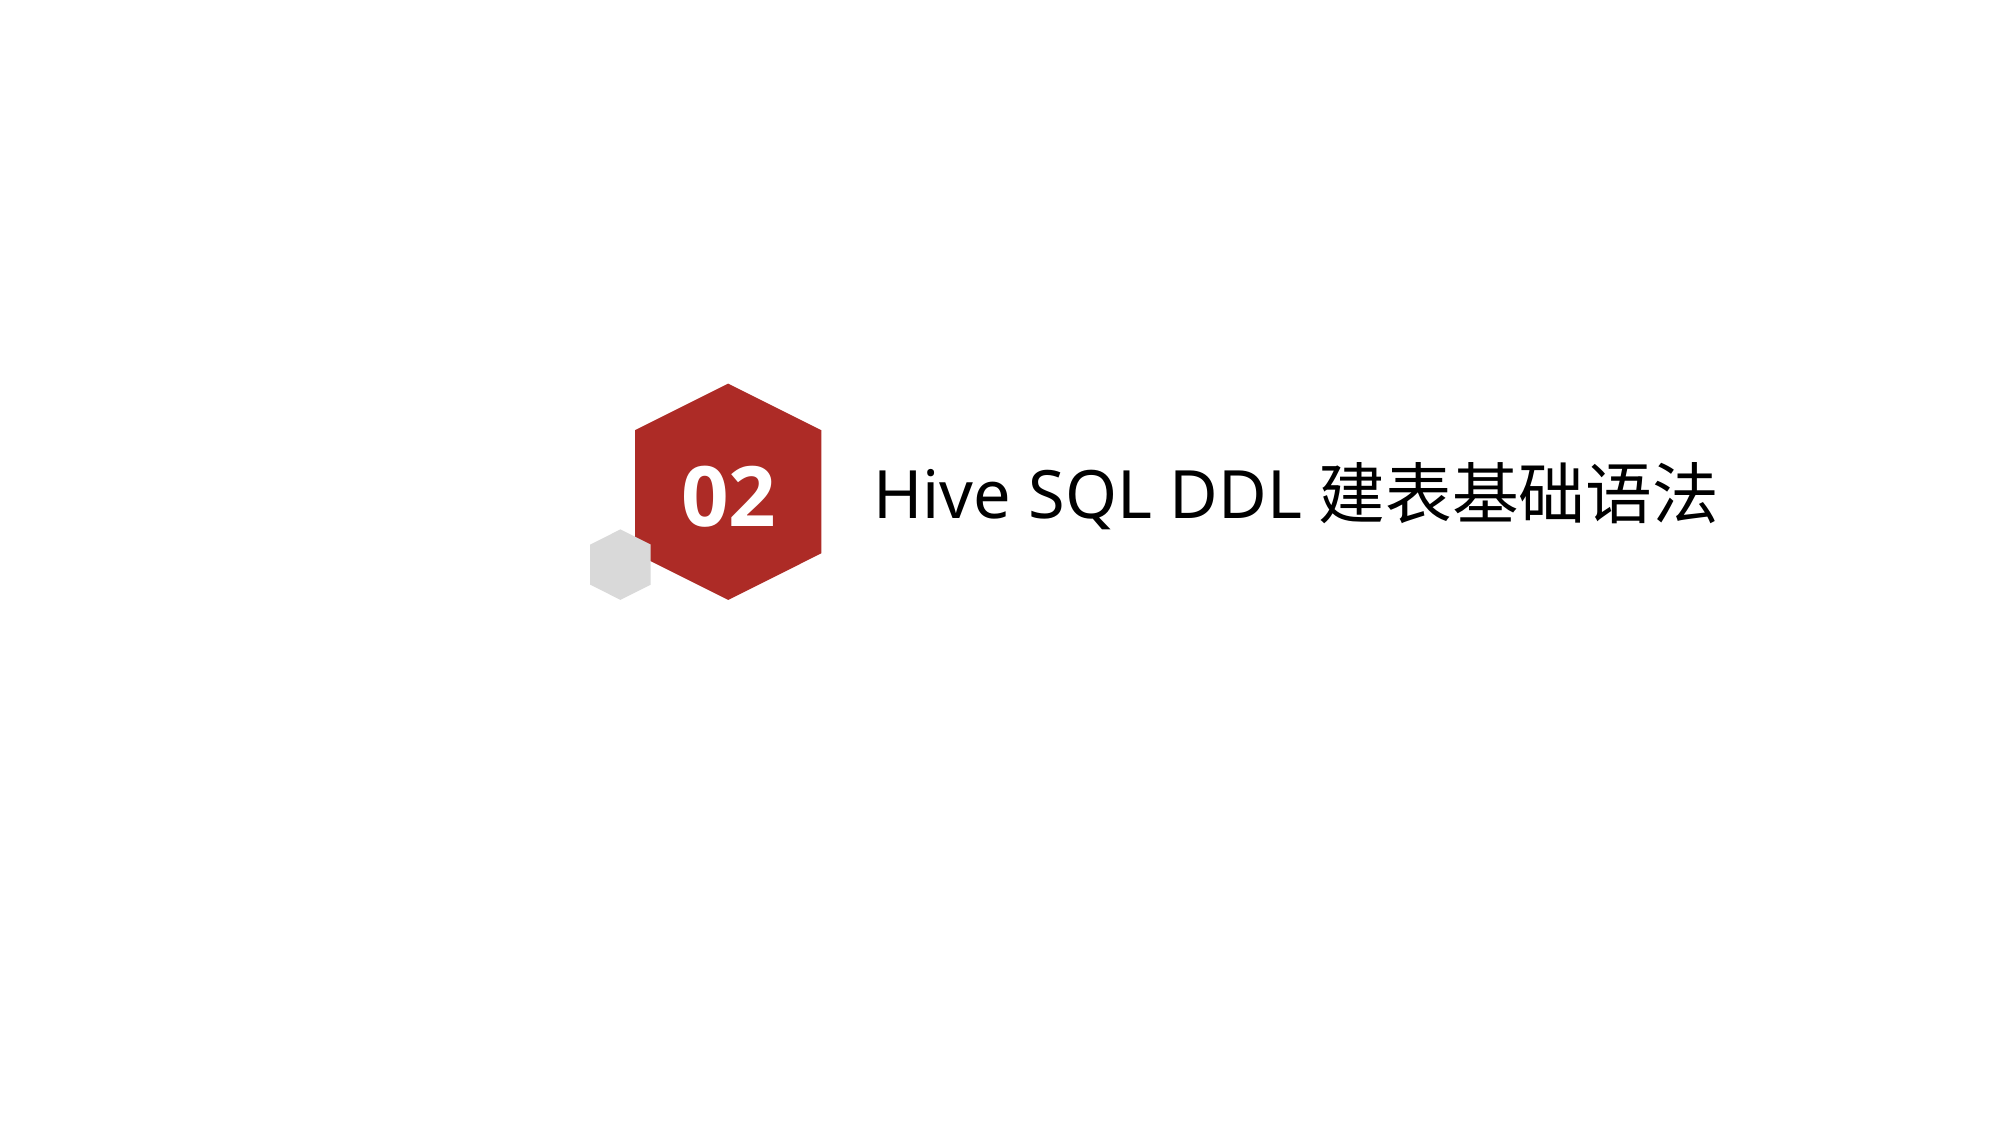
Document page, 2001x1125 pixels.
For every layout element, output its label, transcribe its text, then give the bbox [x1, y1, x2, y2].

title Hive SQL DDL建表基础语法 [858, 453, 1950, 672]
list 02 [636, 404, 822, 594]
